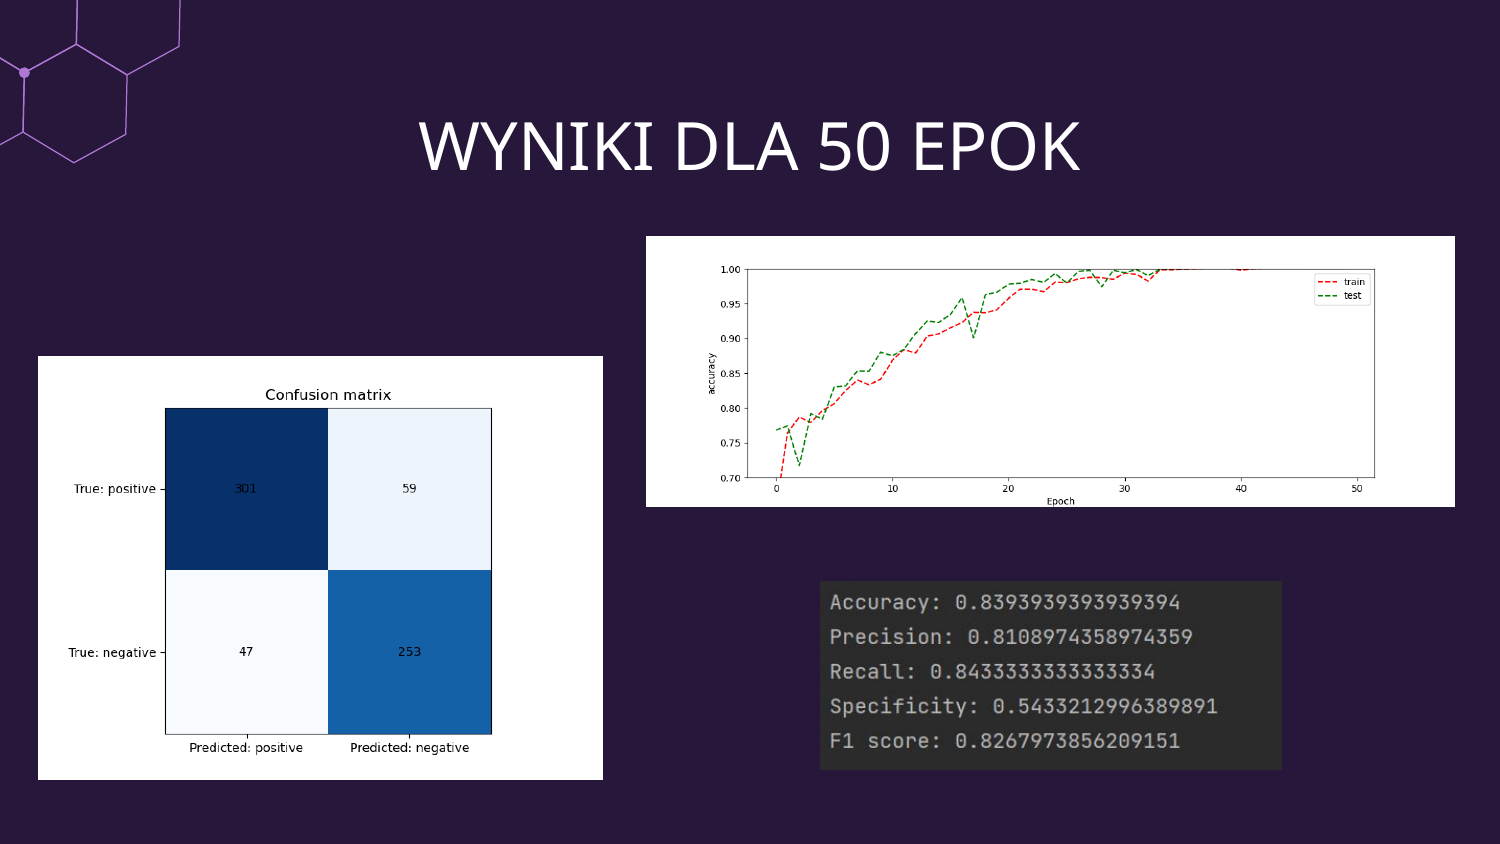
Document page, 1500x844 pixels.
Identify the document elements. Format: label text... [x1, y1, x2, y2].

picture [820, 581, 1282, 770]
title WYNIKI DLA 50 EPOK [118, 88, 1382, 183]
picture [646, 236, 1456, 507]
picture [38, 356, 604, 781]
